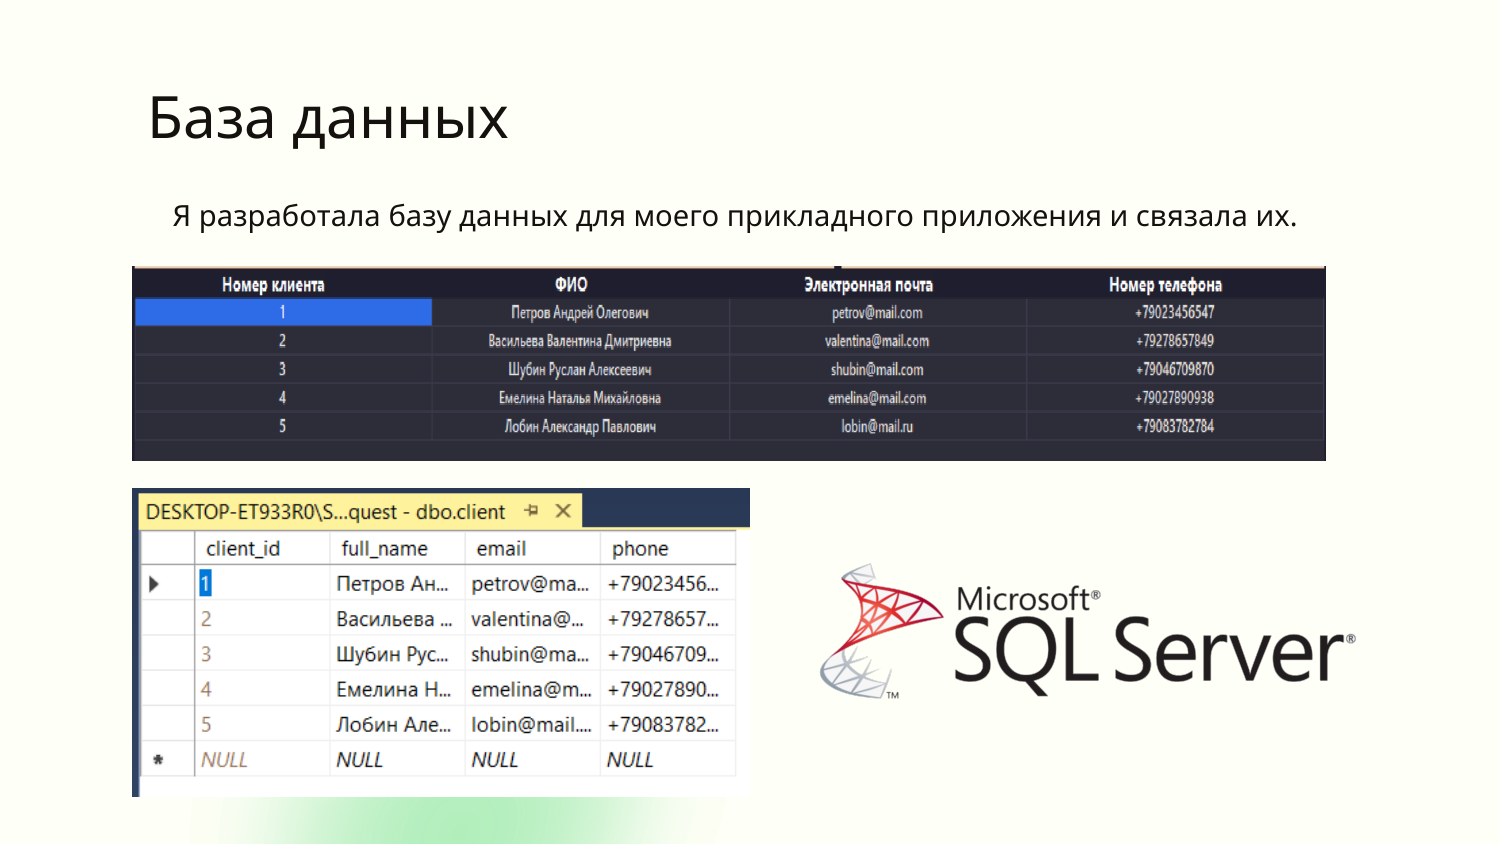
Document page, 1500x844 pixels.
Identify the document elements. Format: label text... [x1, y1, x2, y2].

title База данных [132, 64, 1105, 181]
subtitle Я разработала базу данных для моего прикладного приложения и связала их. [132, 181, 1317, 266]
picture [0, 266, 1390, 844]
